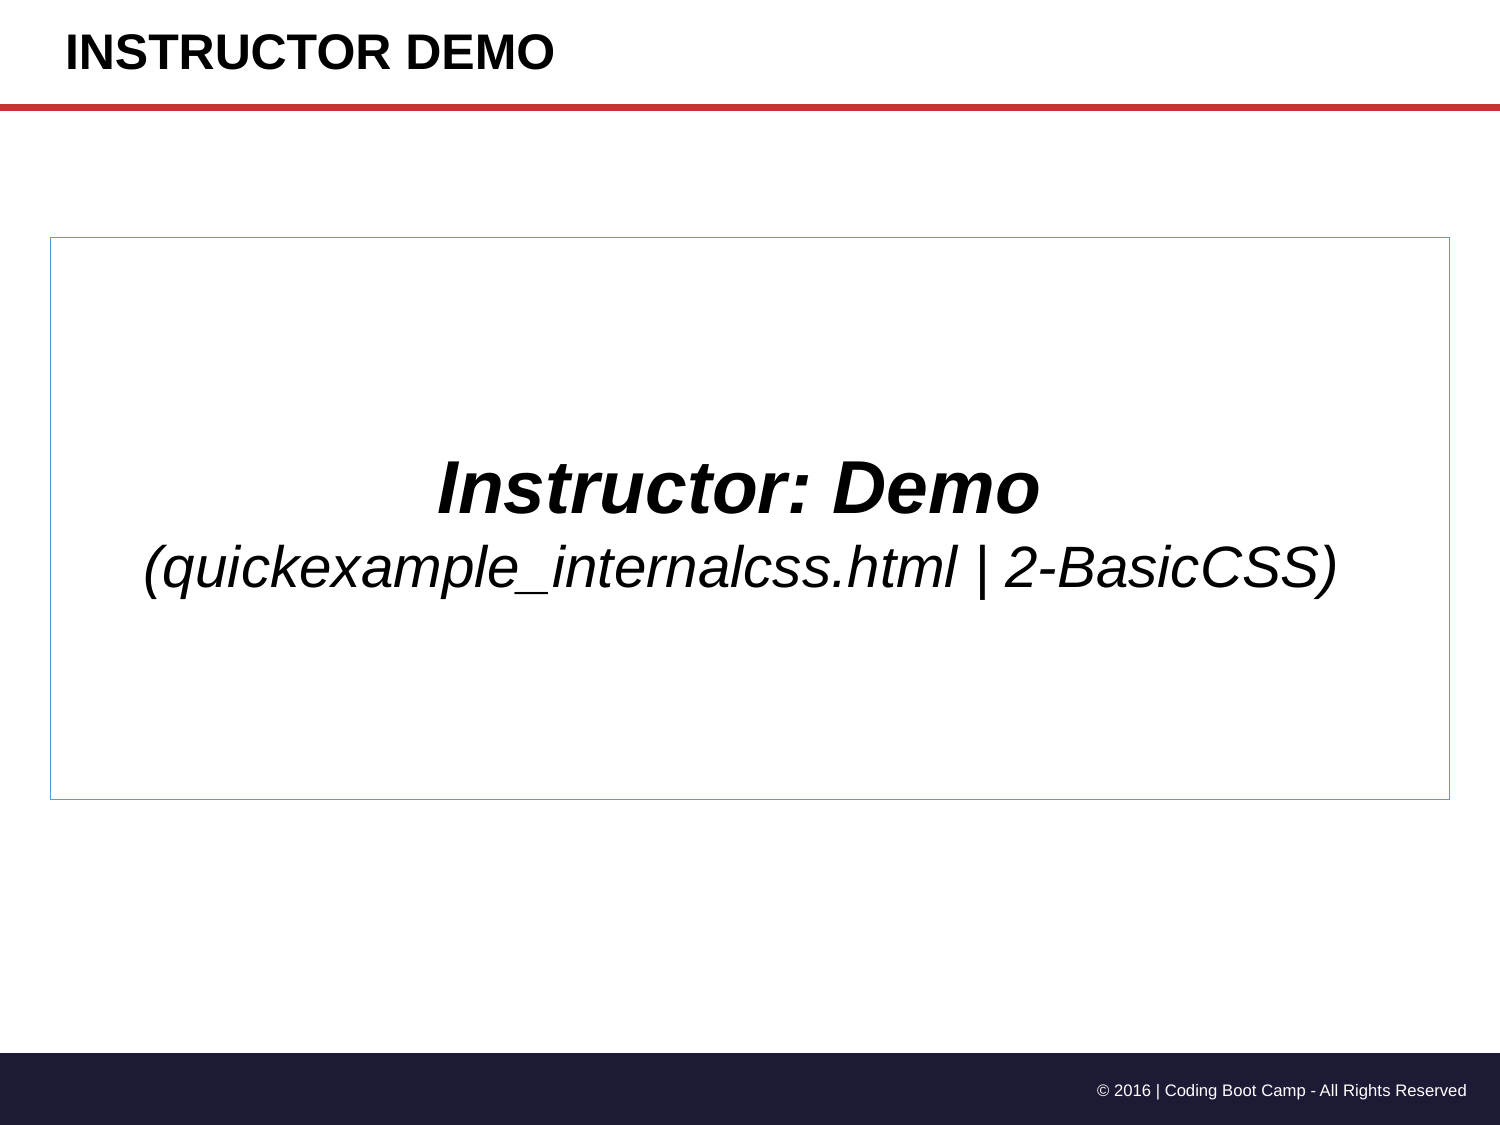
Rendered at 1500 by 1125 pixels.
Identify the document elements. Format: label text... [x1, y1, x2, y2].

text_box Instructor: Demo (quickexample_internalcss.html | 2-BasicCSS) [50, 237, 1450, 800]
title INSTRUCTOR DEMO [50, 0, 948, 108]
